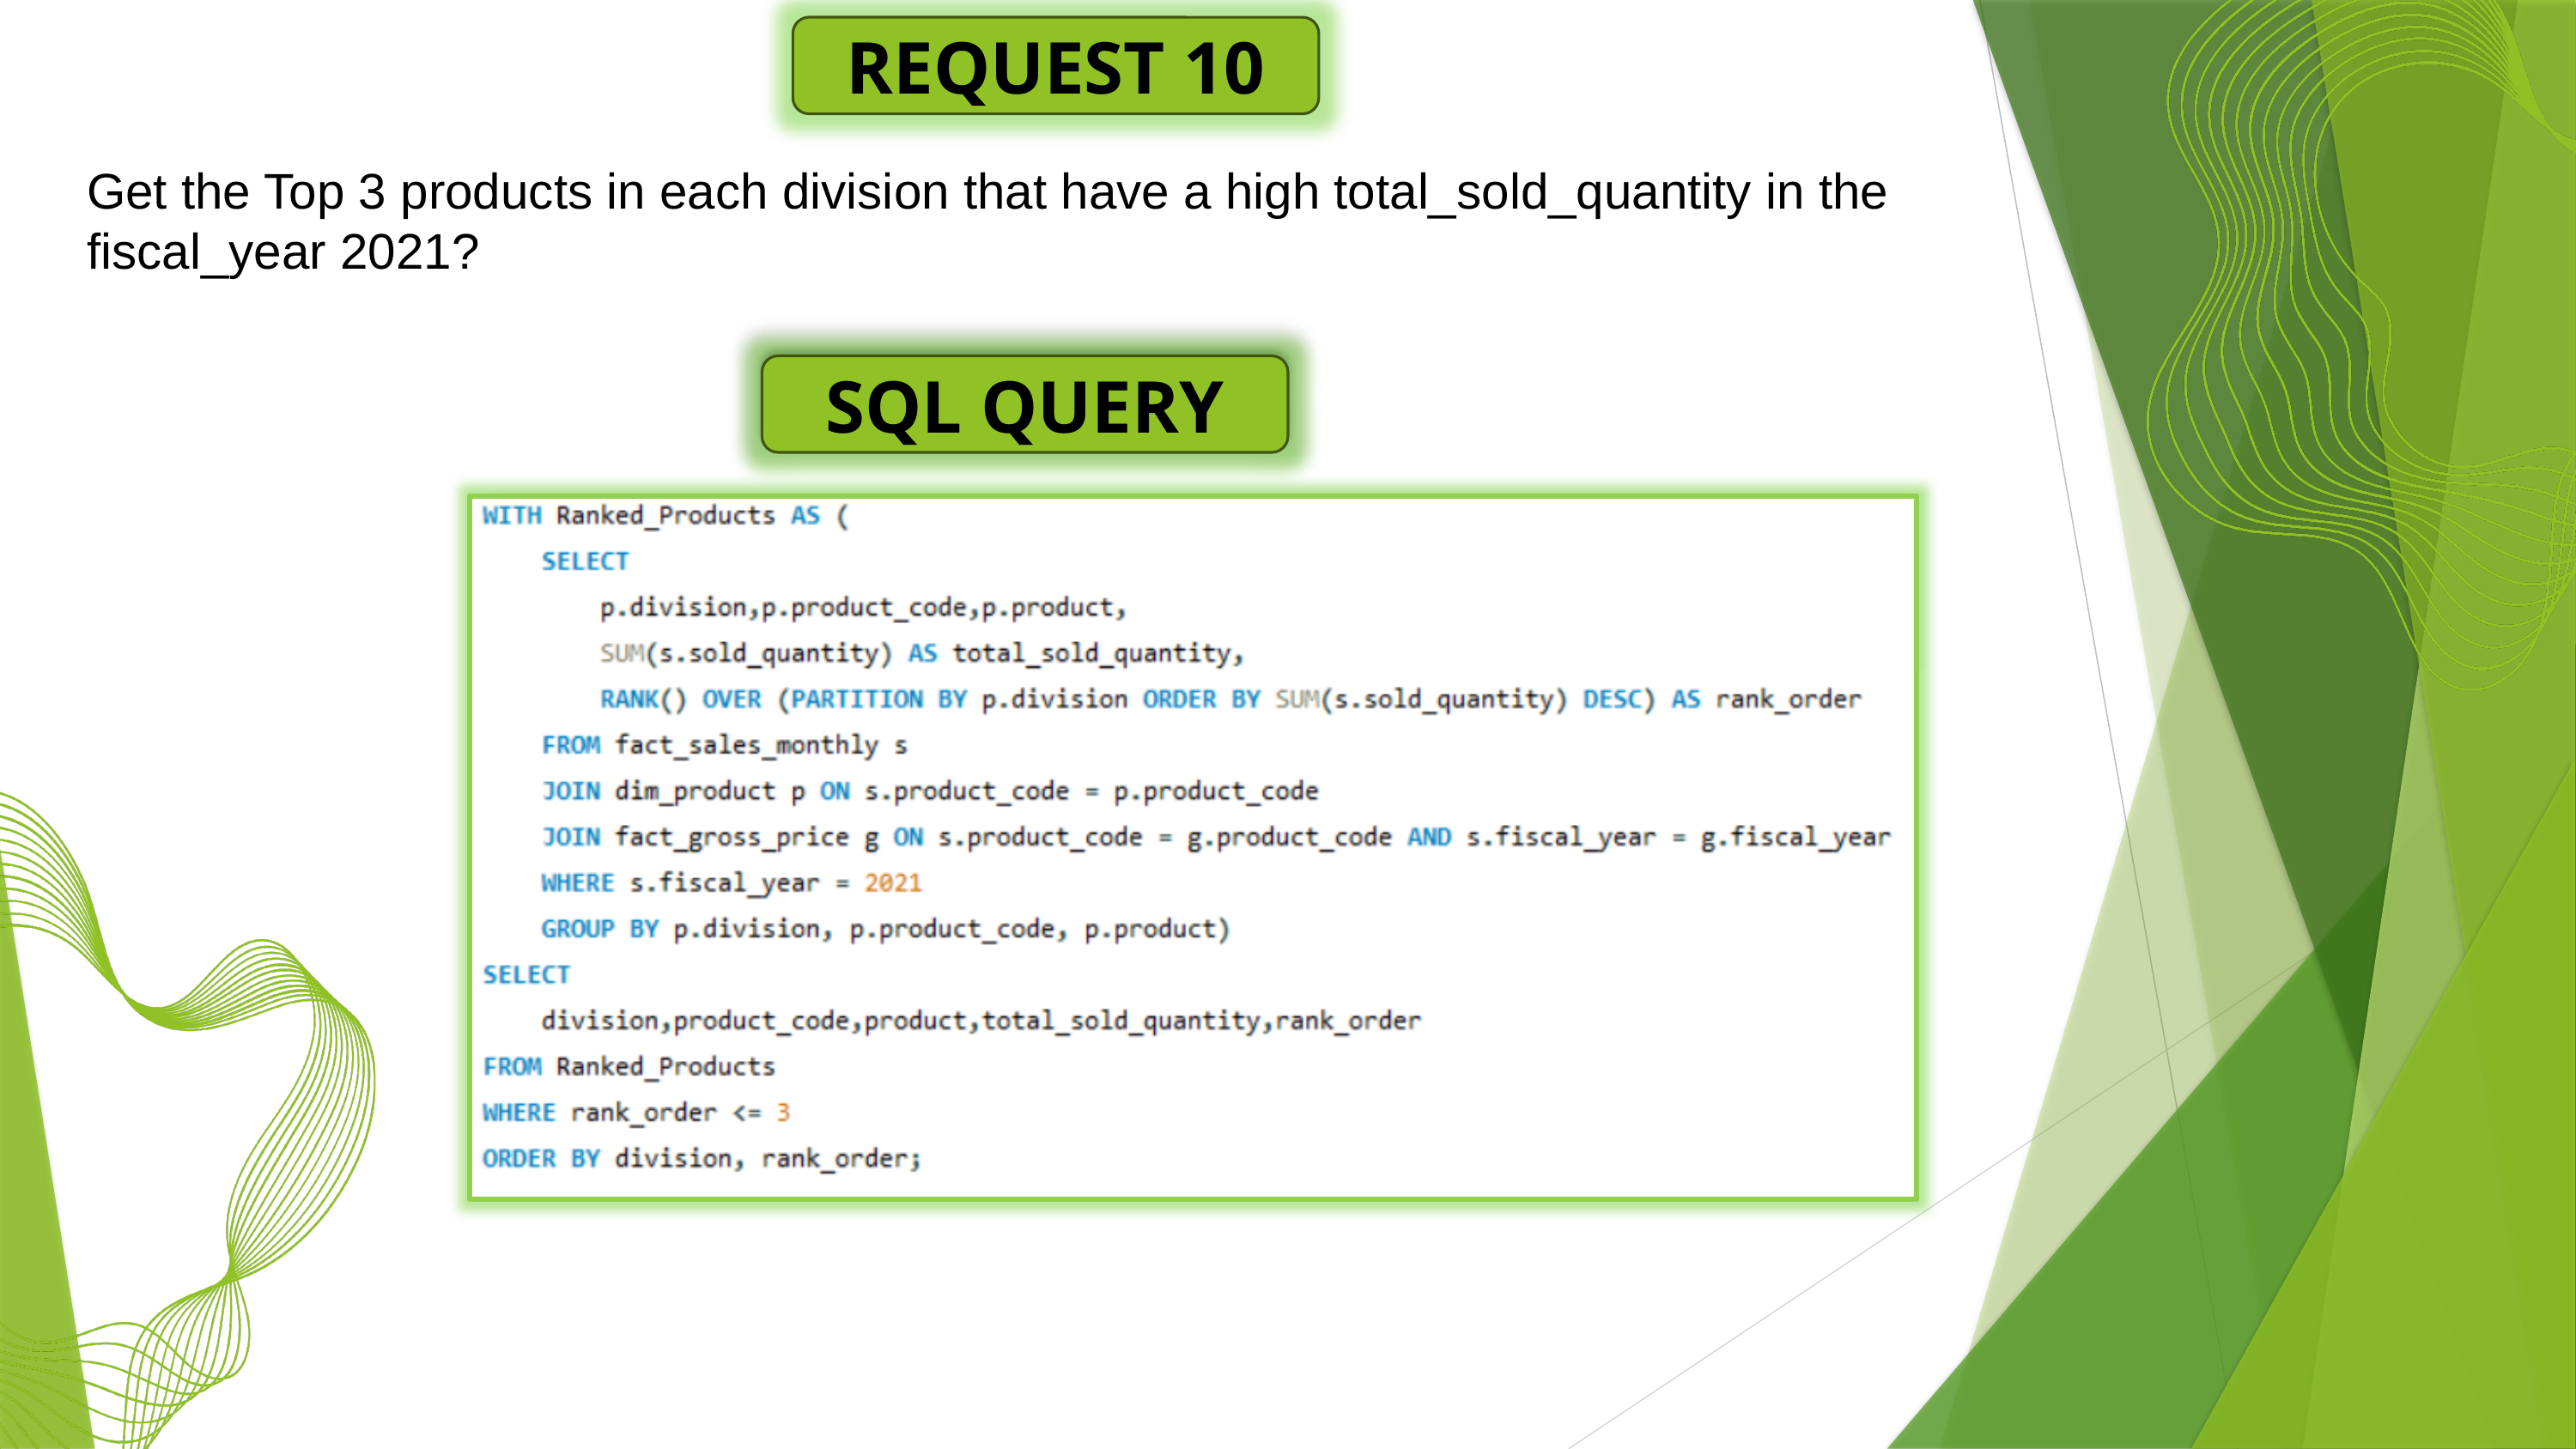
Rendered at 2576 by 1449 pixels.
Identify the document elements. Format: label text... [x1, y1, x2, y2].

text_box [0, 778, 376, 1449]
text_box Get the Top 3 products in each division that have a high total_sold_quantity in the fiscal_year 2021? [74, 153, 1991, 286]
text_box REQUEST 10 [791, 15, 1321, 116]
text_box SQL QUERY [760, 354, 1290, 454]
picture [471, 498, 1915, 1197]
text_box [2146, 0, 2576, 691]
